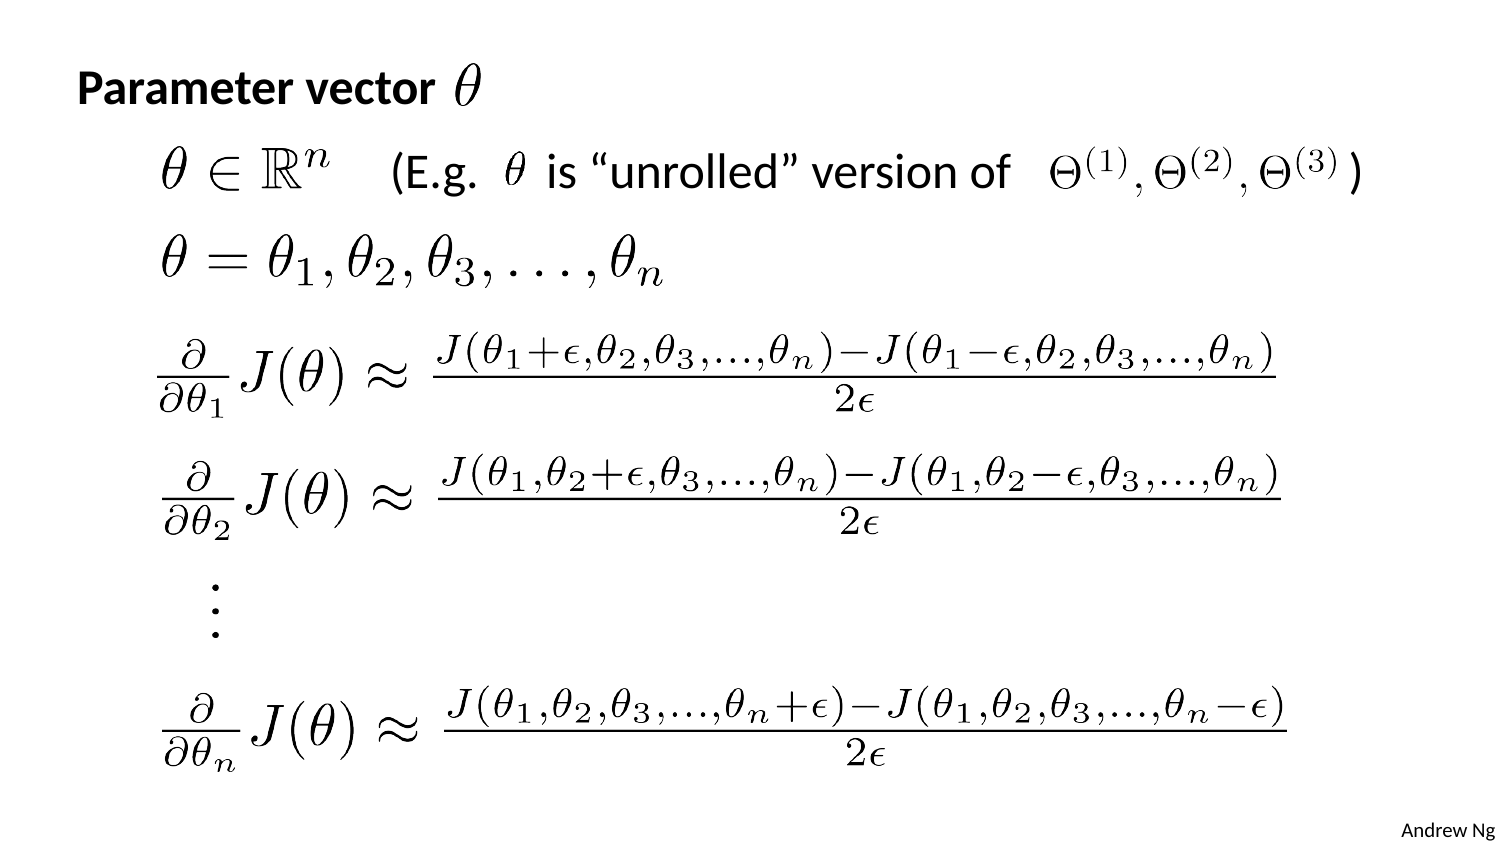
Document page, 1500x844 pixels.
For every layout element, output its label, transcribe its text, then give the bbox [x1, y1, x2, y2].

picture [161, 685, 1287, 773]
picture [1049, 146, 1337, 198]
picture [455, 63, 481, 106]
picture [162, 234, 663, 288]
picture [505, 151, 526, 185]
picture [162, 453, 1281, 540]
picture [162, 146, 330, 192]
picture [212, 584, 220, 638]
text_box Parameter vector [62, 46, 1263, 122]
picture [156, 331, 1276, 418]
text_box (E.g. is “unrolled” version of ) [375, 131, 1405, 206]
